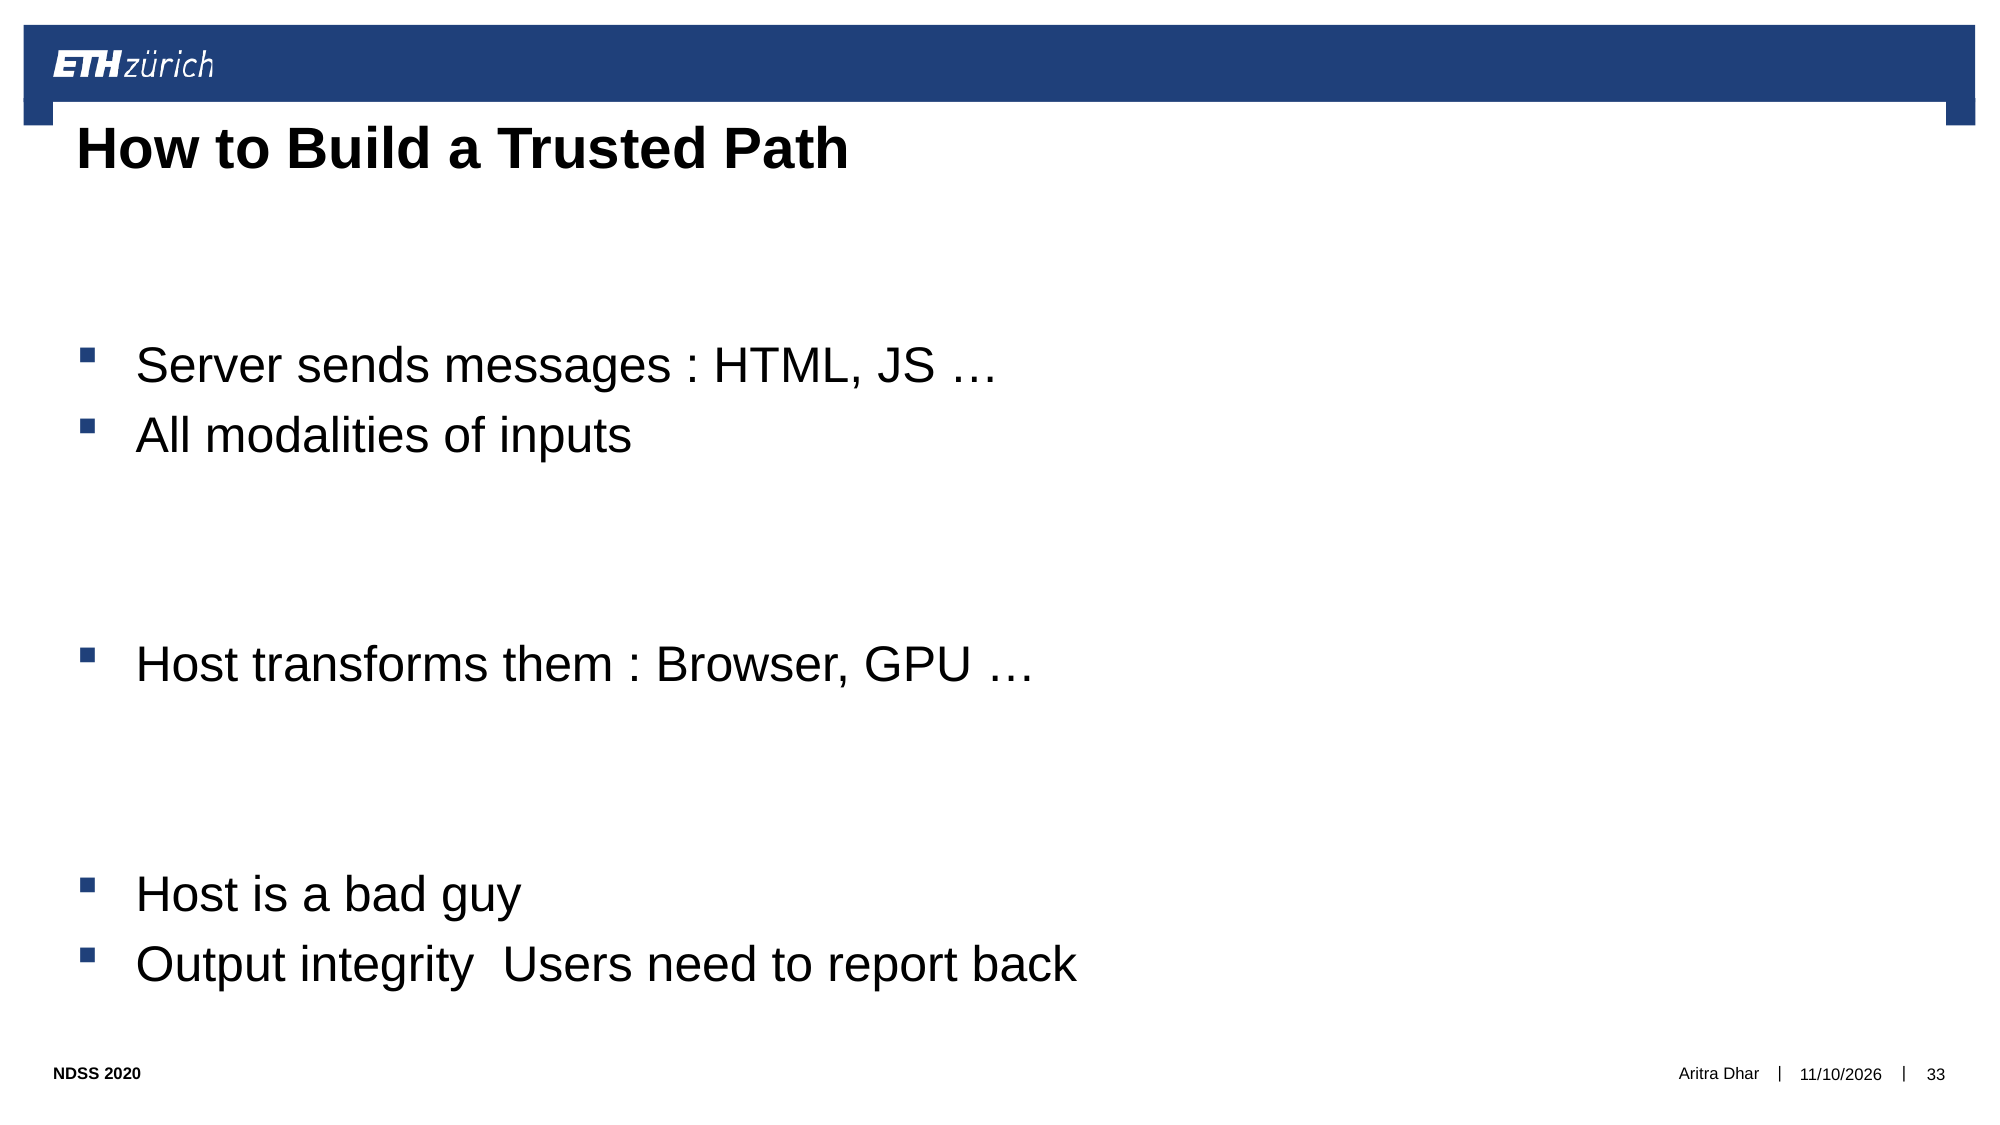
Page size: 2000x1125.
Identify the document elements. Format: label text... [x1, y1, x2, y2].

slide_number 33 [1906, 1034, 1966, 1112]
title How to Build a Trusted Path [53, 101, 1946, 262]
footer Aritra Dhar [999, 1034, 1760, 1111]
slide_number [1790, 1034, 1892, 1112]
